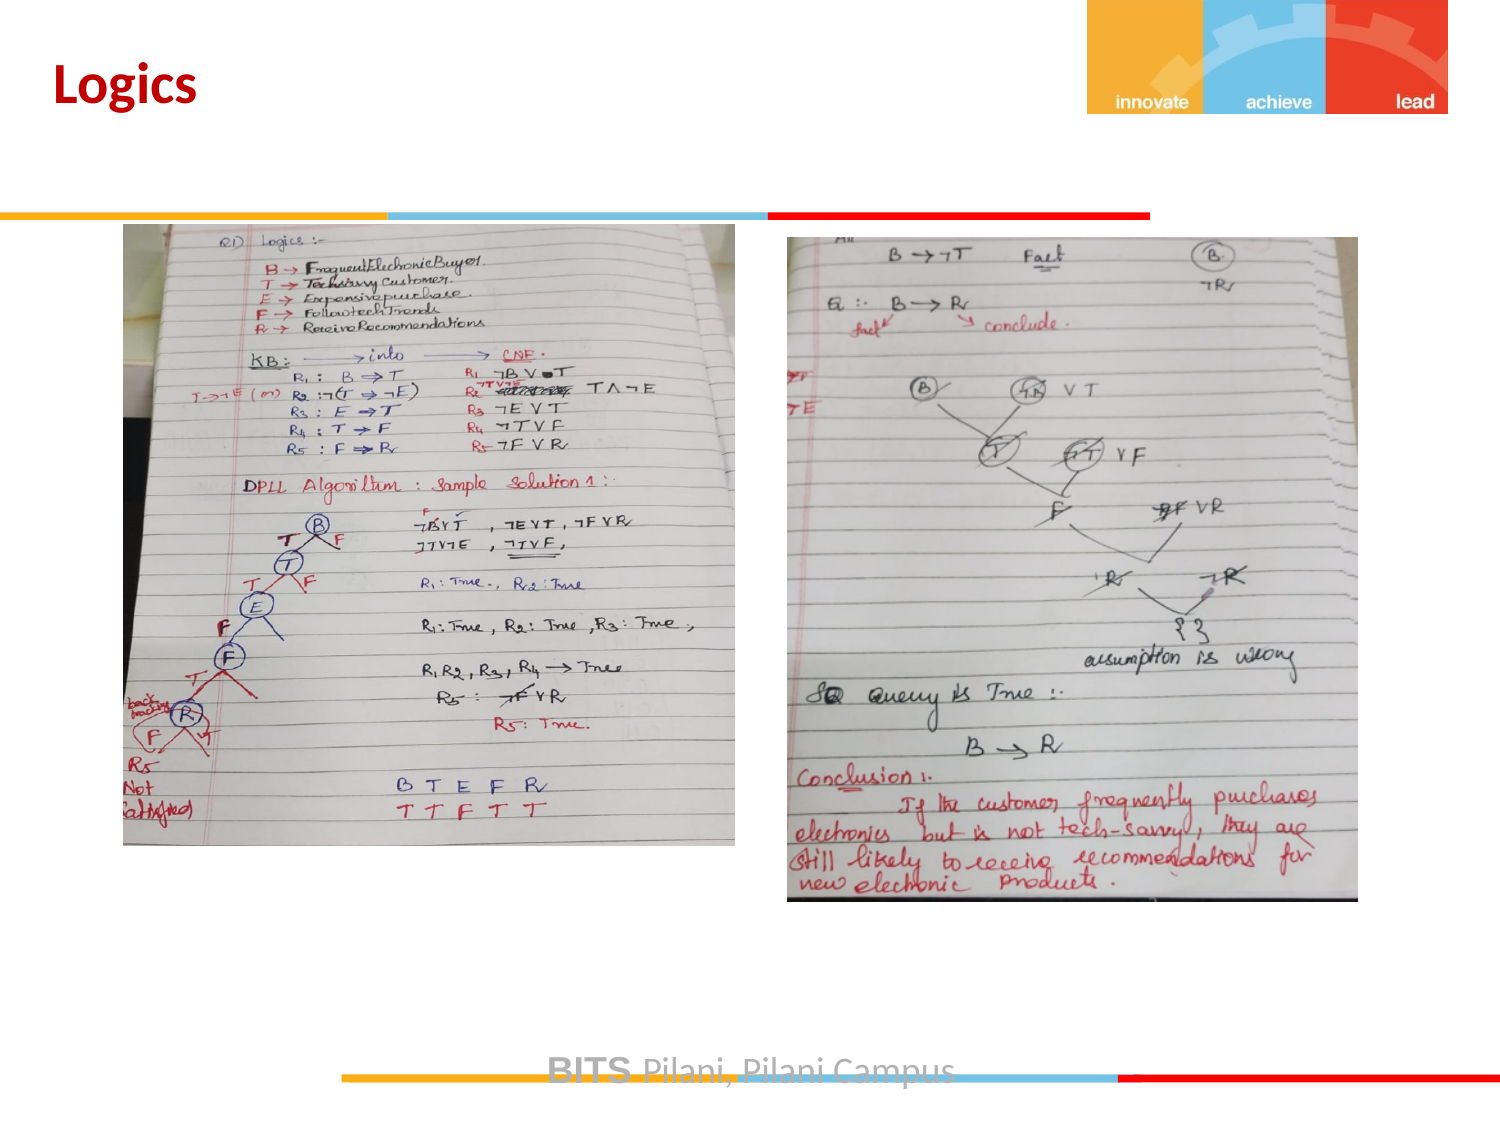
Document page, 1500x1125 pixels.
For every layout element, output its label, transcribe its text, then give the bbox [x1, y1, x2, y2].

picture [787, 237, 1358, 902]
text_box Logics [38, 37, 214, 123]
footer BITS Pilani, Pilani Campus [510, 1046, 990, 1125]
picture [122, 224, 735, 847]
picture [1087, 0, 1448, 114]
